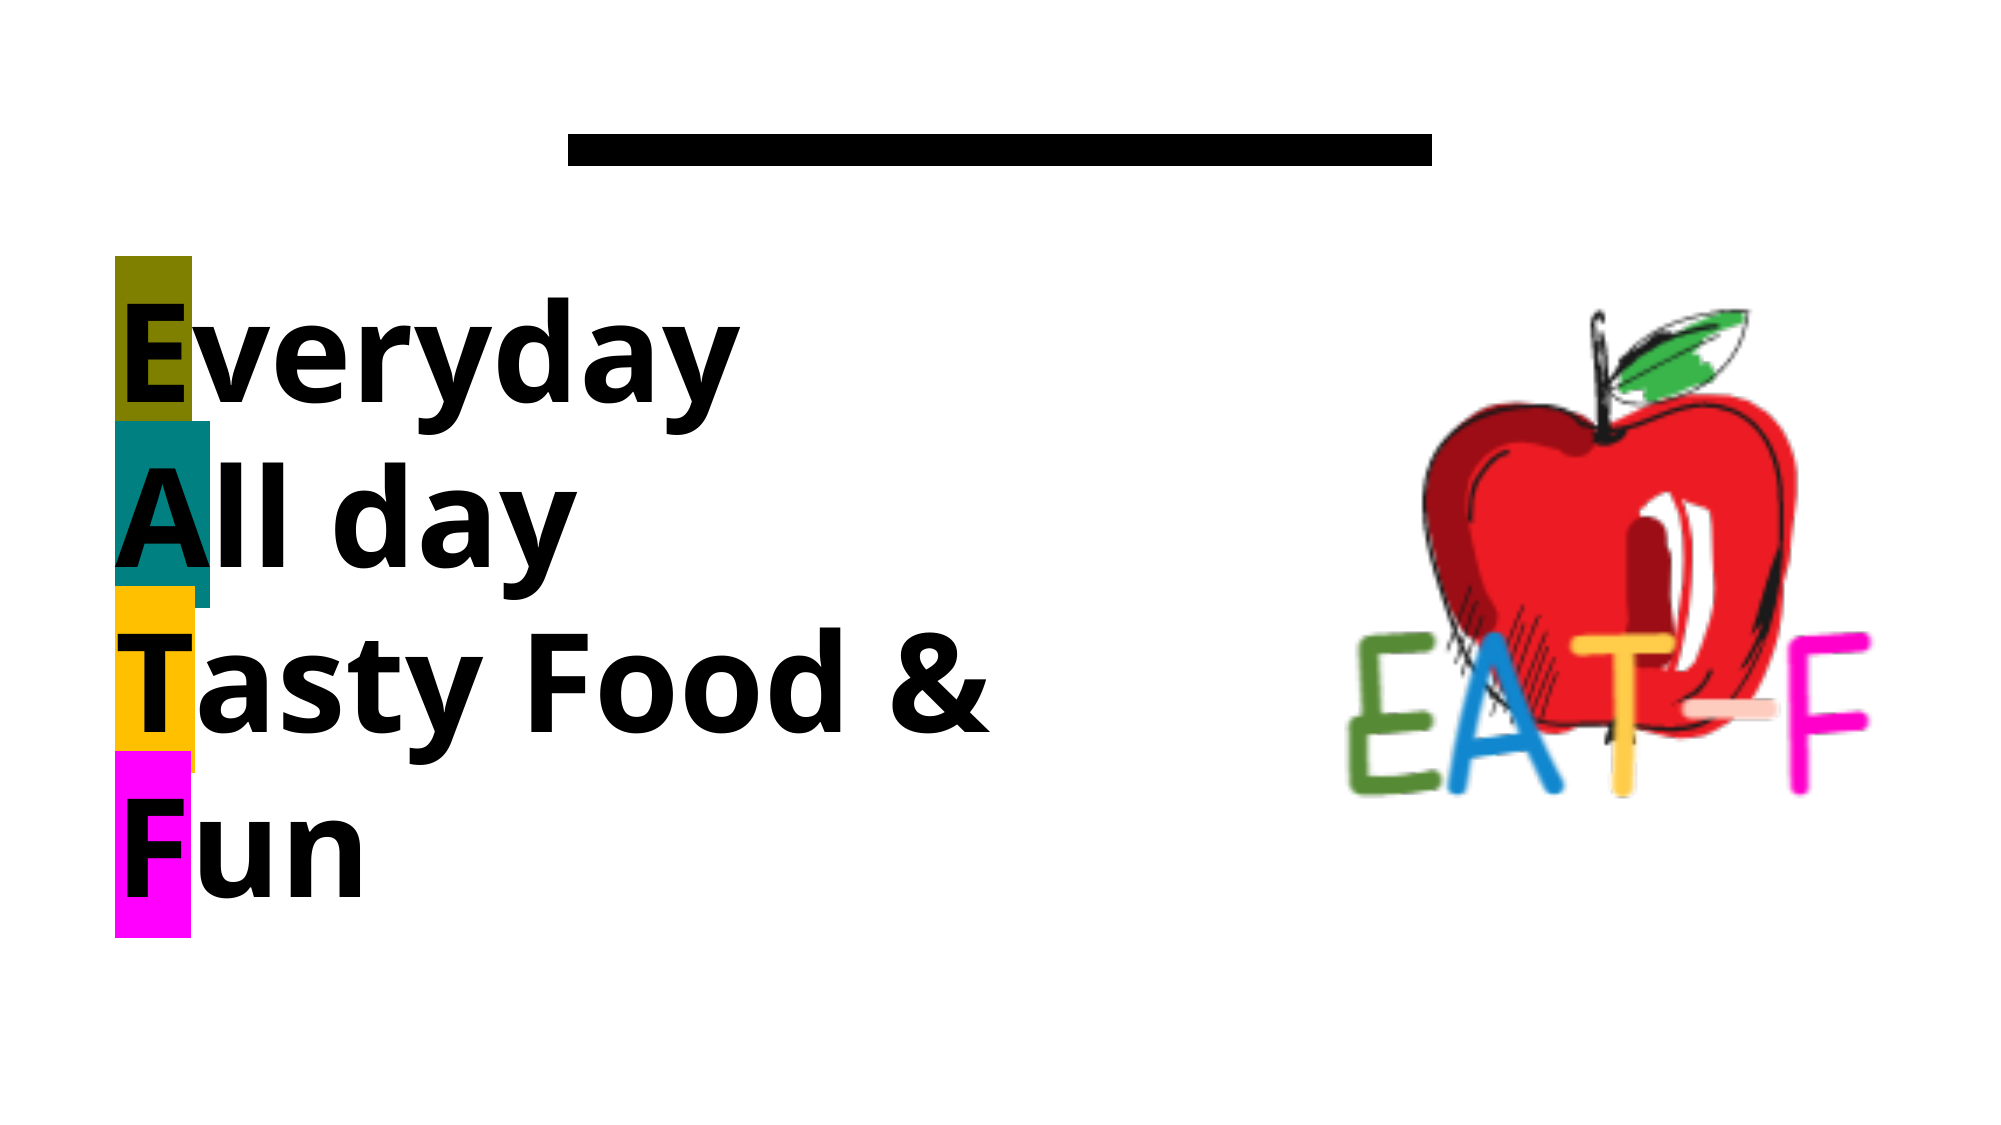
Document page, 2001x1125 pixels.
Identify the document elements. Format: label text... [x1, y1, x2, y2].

picture [1259, 223, 1960, 925]
text_box Everyday All day Tasty Food & Fun [100, 257, 1540, 933]
